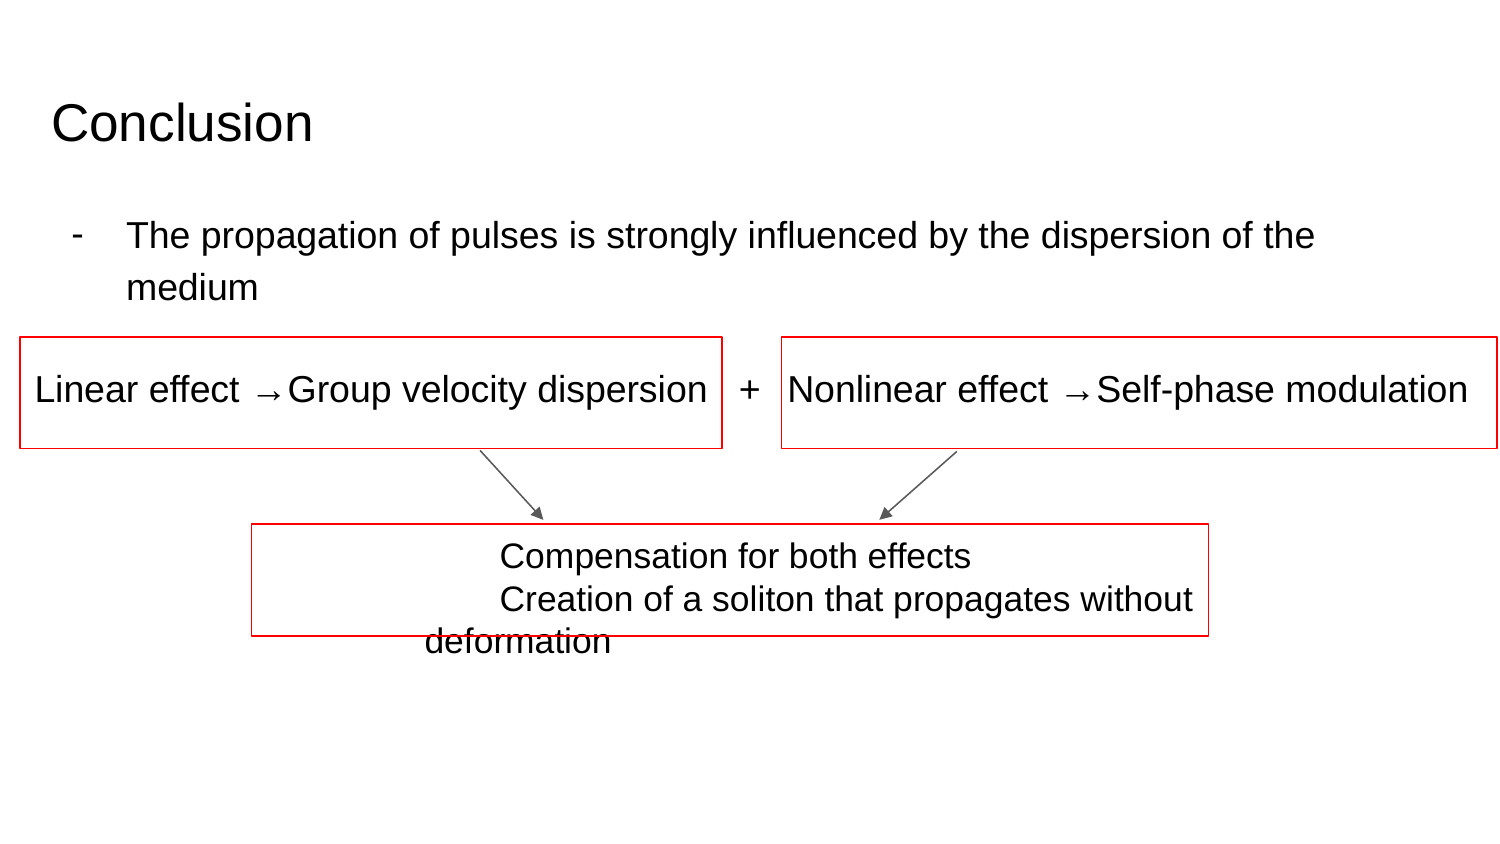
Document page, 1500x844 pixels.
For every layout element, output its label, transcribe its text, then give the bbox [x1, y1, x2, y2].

text_box [251, 524, 1209, 637]
text_box [479, 450, 544, 520]
text_box [19, 336, 723, 449]
text_box Linear effect →Group velocity dispersion + [723, 349, 772, 436]
list The propagation of pulses is strongly influenced by the dispersion of the medium [51, 189, 1449, 335]
text_box Compensation for both effects Creation of a soliton that propagates without deformation [259, 518, 1396, 771]
text_box [781, 336, 1498, 449]
text_box [879, 451, 957, 520]
title Conclusion [51, 72, 1449, 167]
text_box Nonlinear effect →Self-phase modulation [772, 349, 781, 436]
